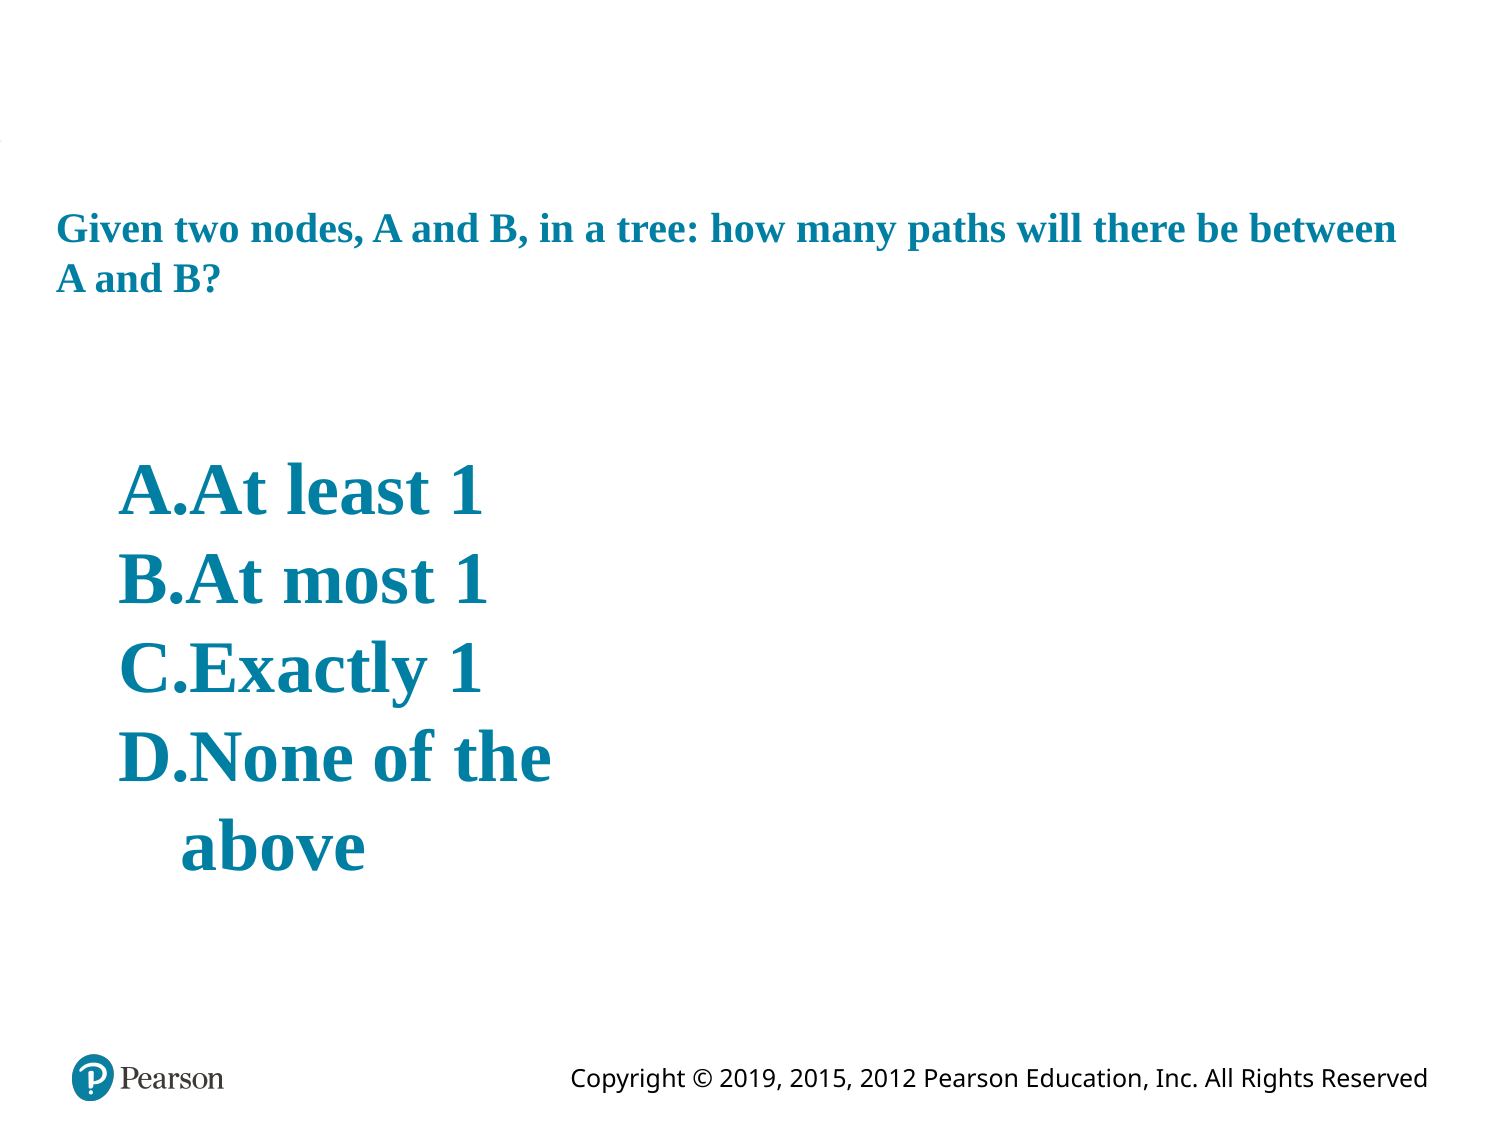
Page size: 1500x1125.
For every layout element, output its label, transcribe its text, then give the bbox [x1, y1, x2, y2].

picture [80, 1063, 106, 1088]
list At least 1 At most 1 Exactly 1 None of the above [102, 421, 751, 902]
picture [98, 1054, 224, 1101]
title Given two nodes, A and B, in a tree: how many paths will there be between A and B? [40, 183, 1438, 317]
picture [72, 1054, 88, 1070]
picture [72, 1087, 83, 1101]
